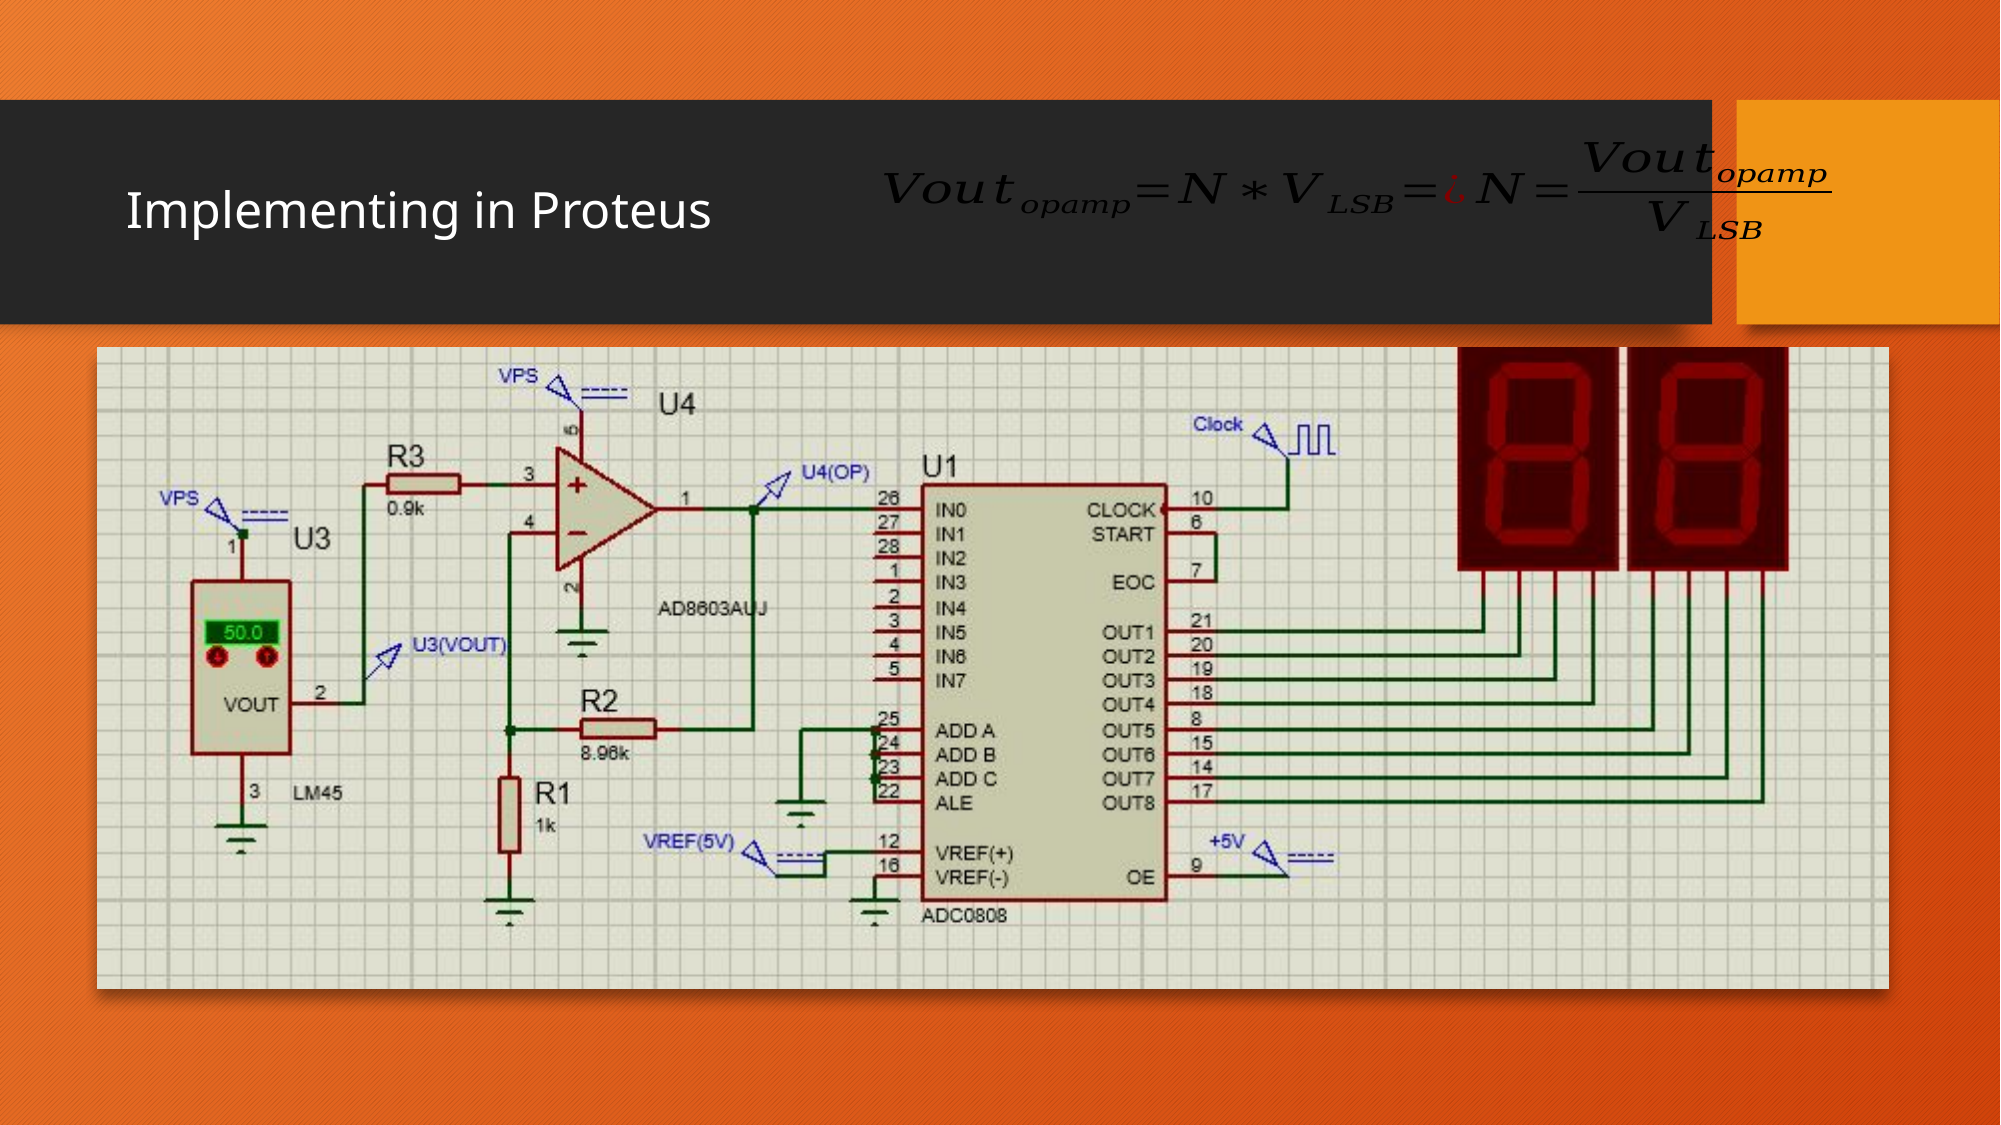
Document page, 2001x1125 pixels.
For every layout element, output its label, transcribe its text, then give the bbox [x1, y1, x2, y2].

picture [0, 325, 2000, 989]
title Implementing in Proteus [111, 123, 791, 301]
